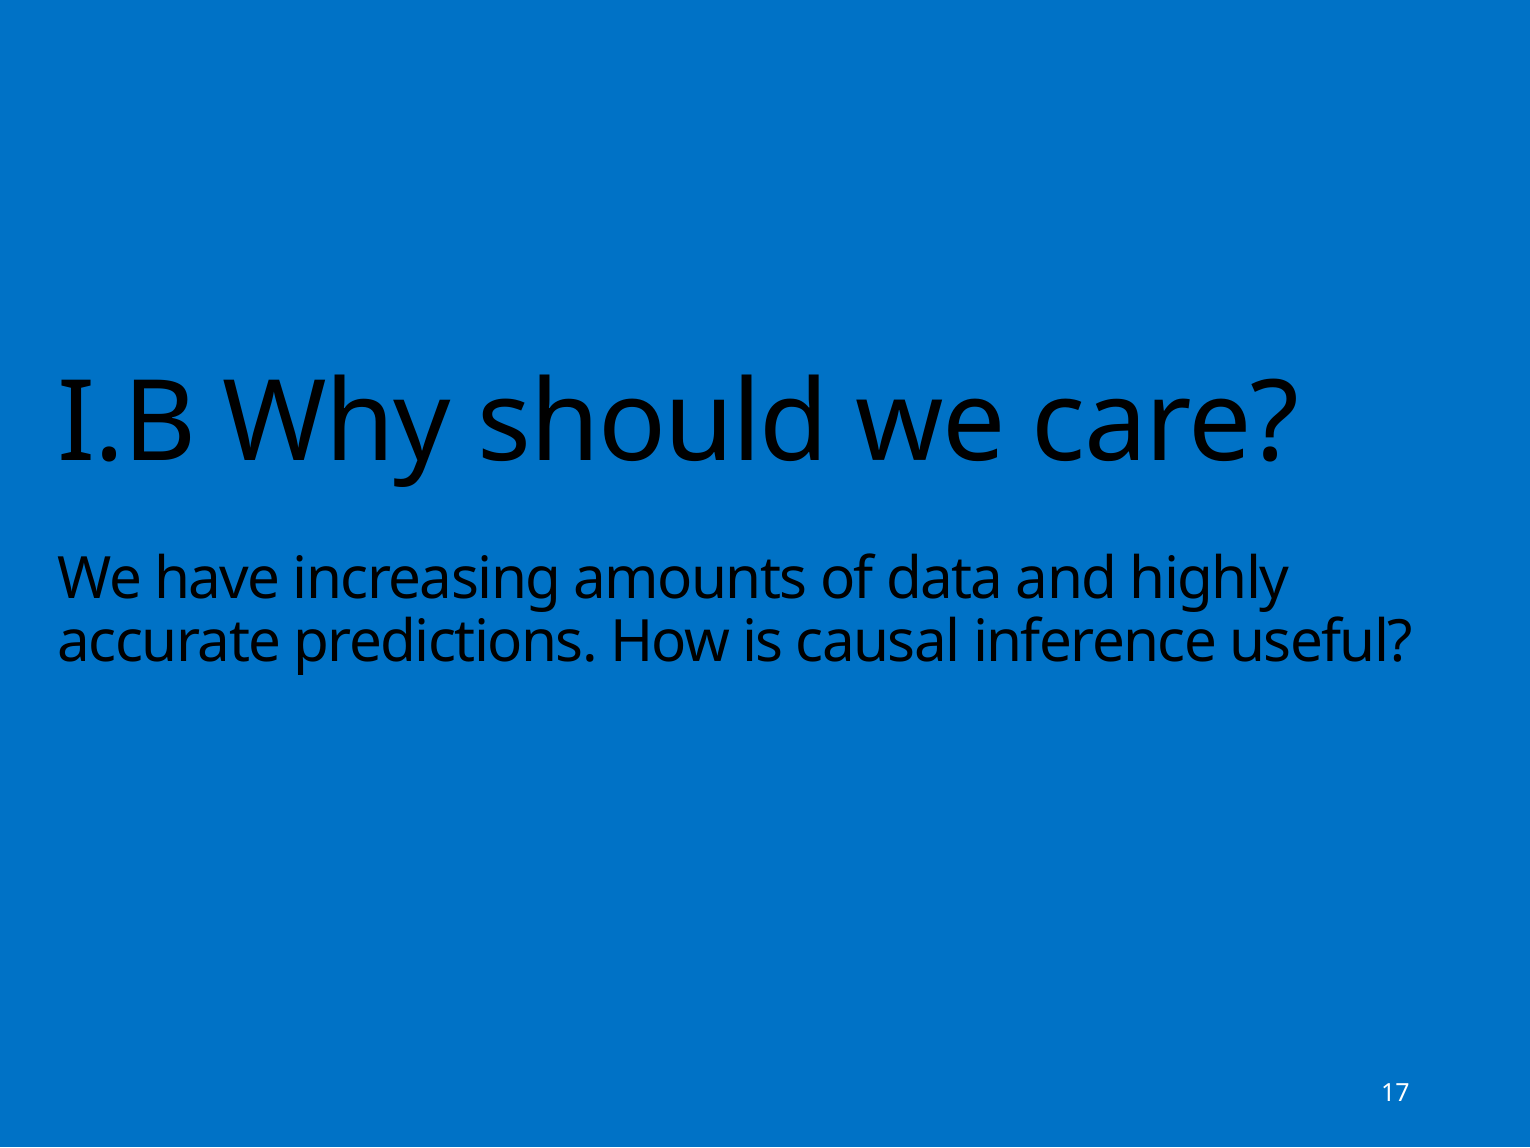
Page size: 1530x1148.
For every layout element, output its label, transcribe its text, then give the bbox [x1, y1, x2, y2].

title I.B Why should we care? We have increasing amounts of data and highly accurate predictions. How is causal inference useful? [33, 348, 1497, 693]
slide_number 17 [1080, 1063, 1425, 1125]
